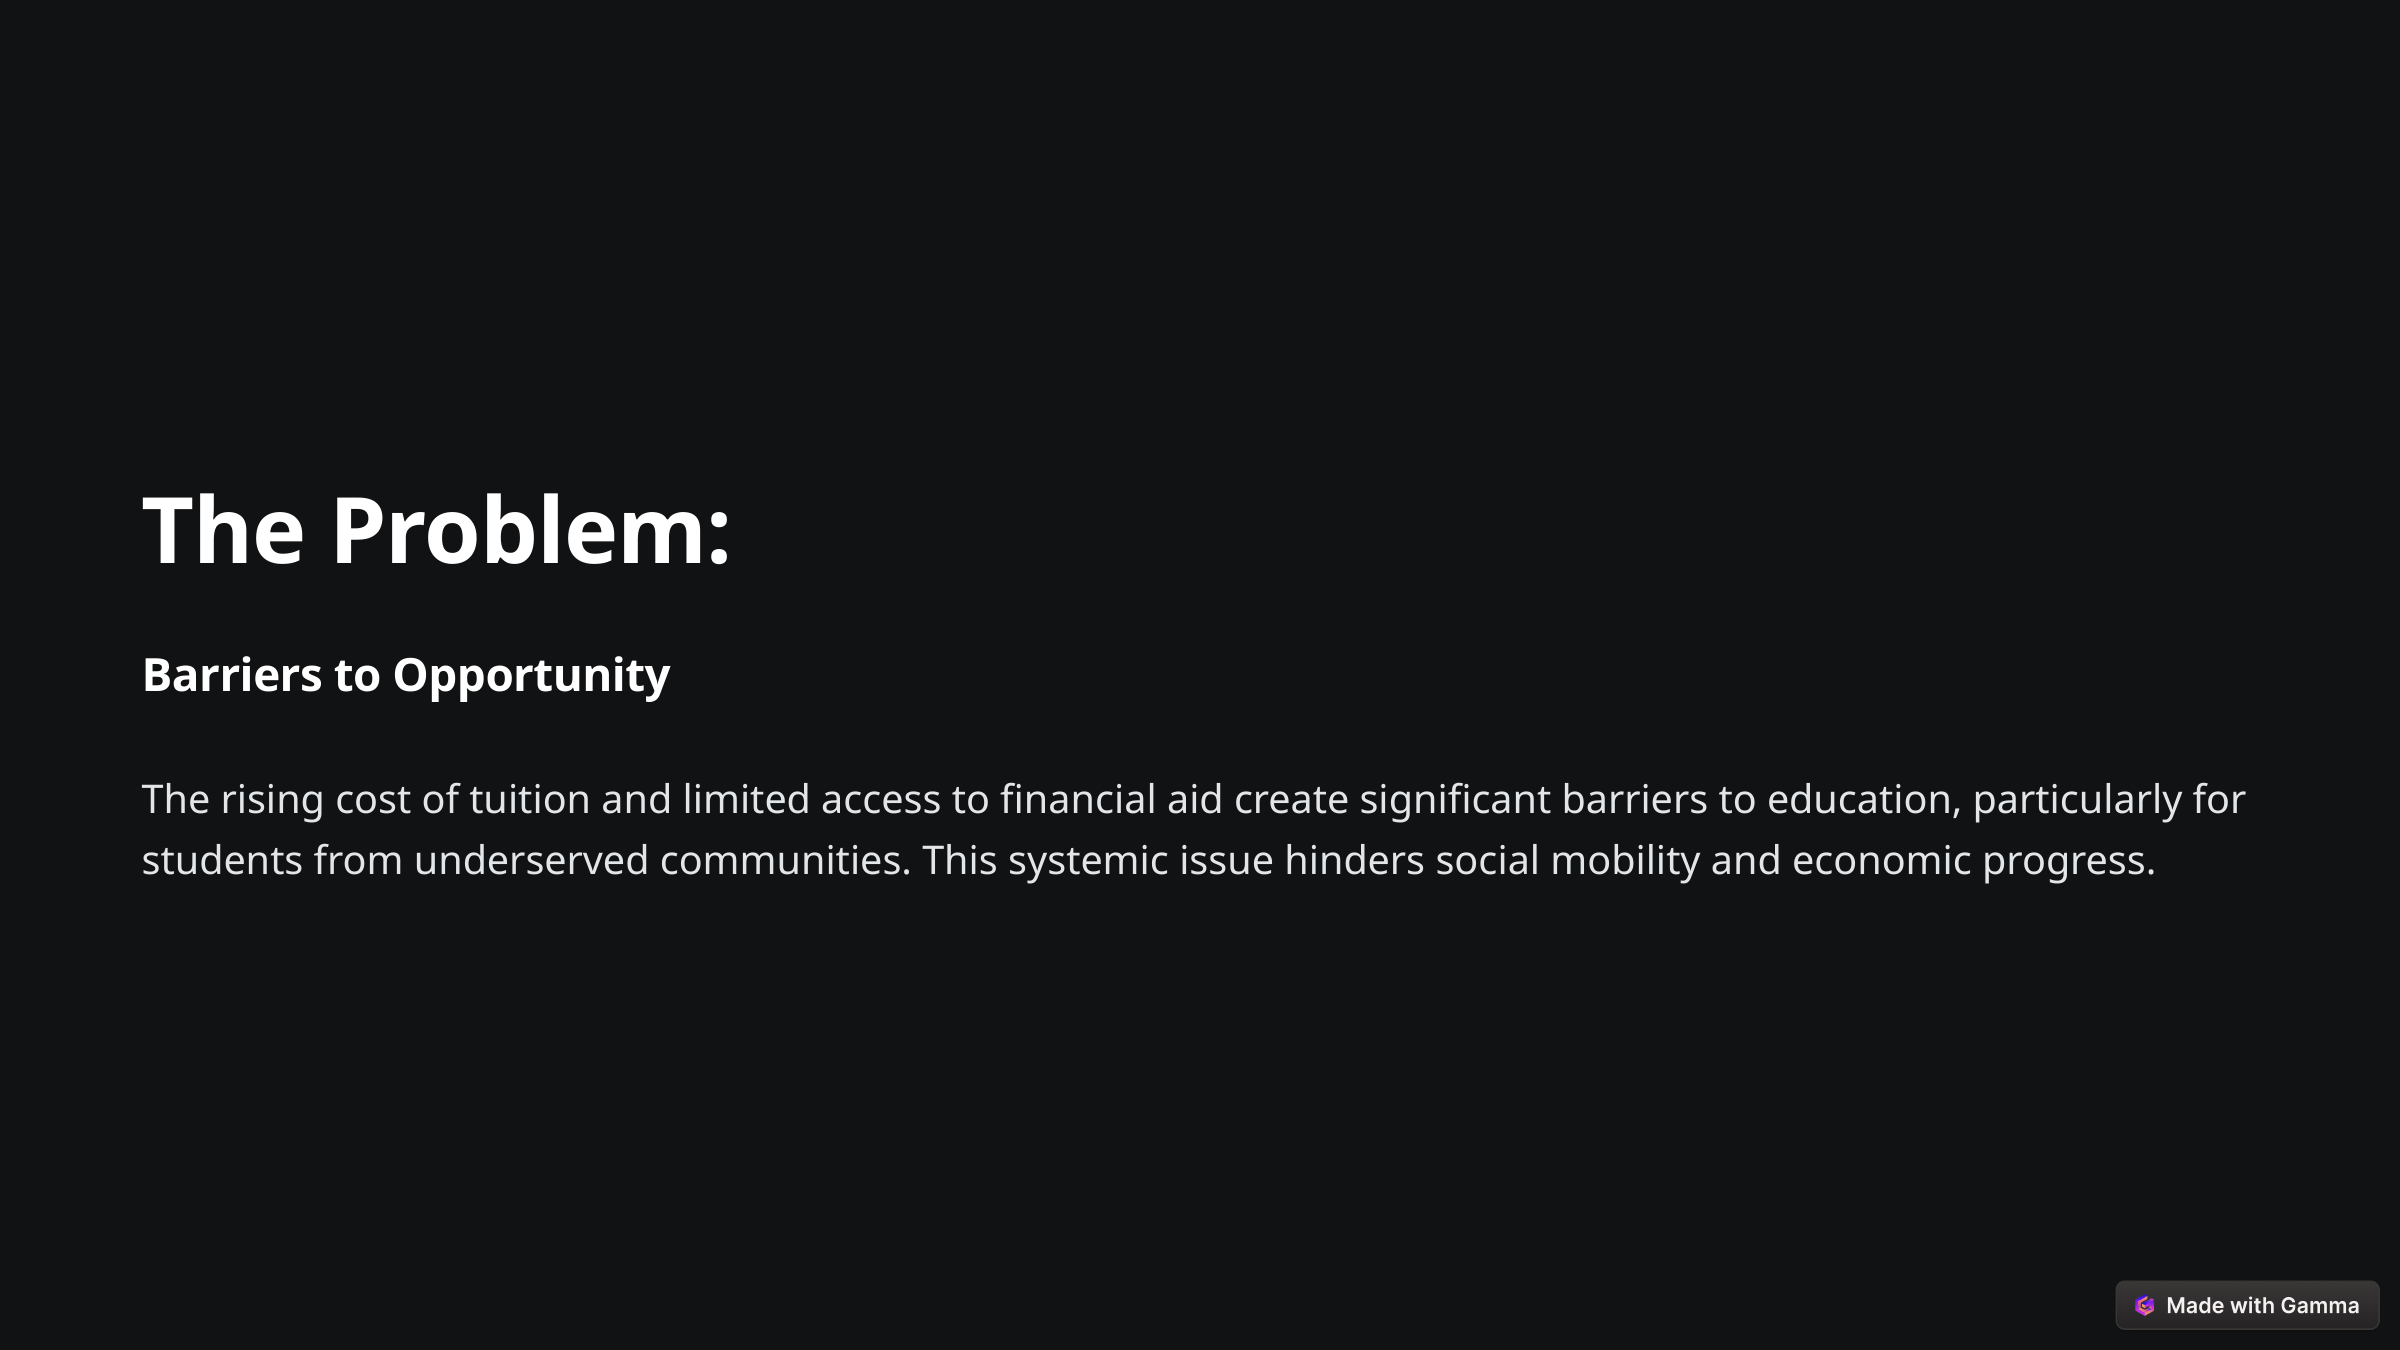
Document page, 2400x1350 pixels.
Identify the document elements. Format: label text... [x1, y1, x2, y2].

text_box Barriers to Opportunity [141, 642, 693, 701]
text_box The Problem: [141, 467, 1062, 583]
picture [2106, 1271, 2389, 1339]
text_box The rising cost of tuition and limited access to financial aid create significant barriers to education, particularly for students from underserved communities. This systemic issue hinders social mobility and economic progress. [141, 761, 2259, 883]
